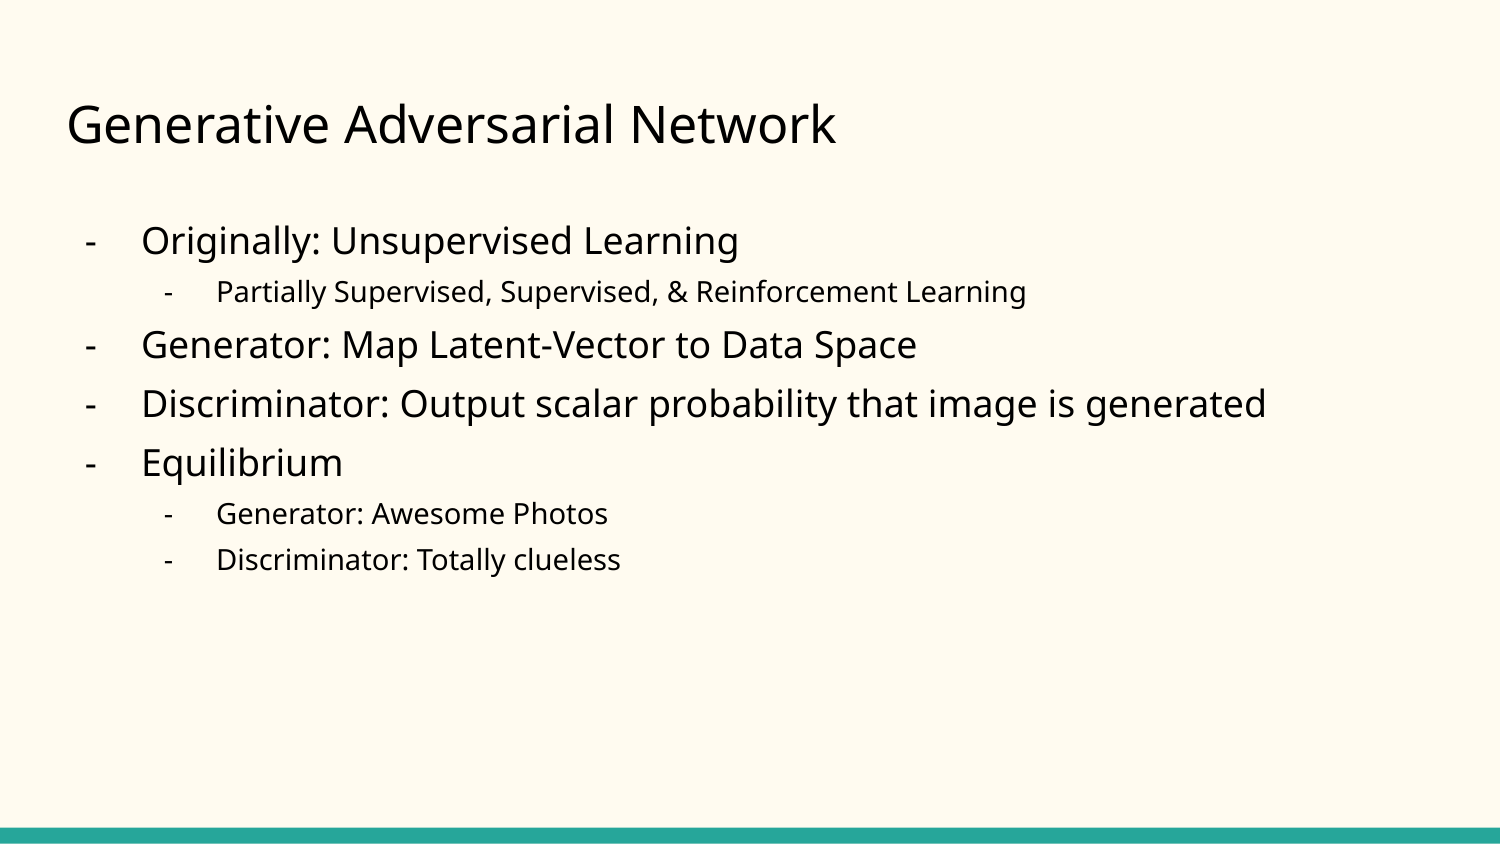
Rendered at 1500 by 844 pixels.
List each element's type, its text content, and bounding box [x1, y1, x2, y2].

title Generative Adversarial Network [51, 72, 1449, 174]
list Originally: Unsupervised Learning Partially Supervised, Supervised, & Reinforcement Learning Generator: Map Latent-Vector to Data Space Discriminator: Output scalar probability that image is generated Equilibrium Generator: Awesome Photos Discriminator: Totally clueless [51, 192, 1449, 750]
